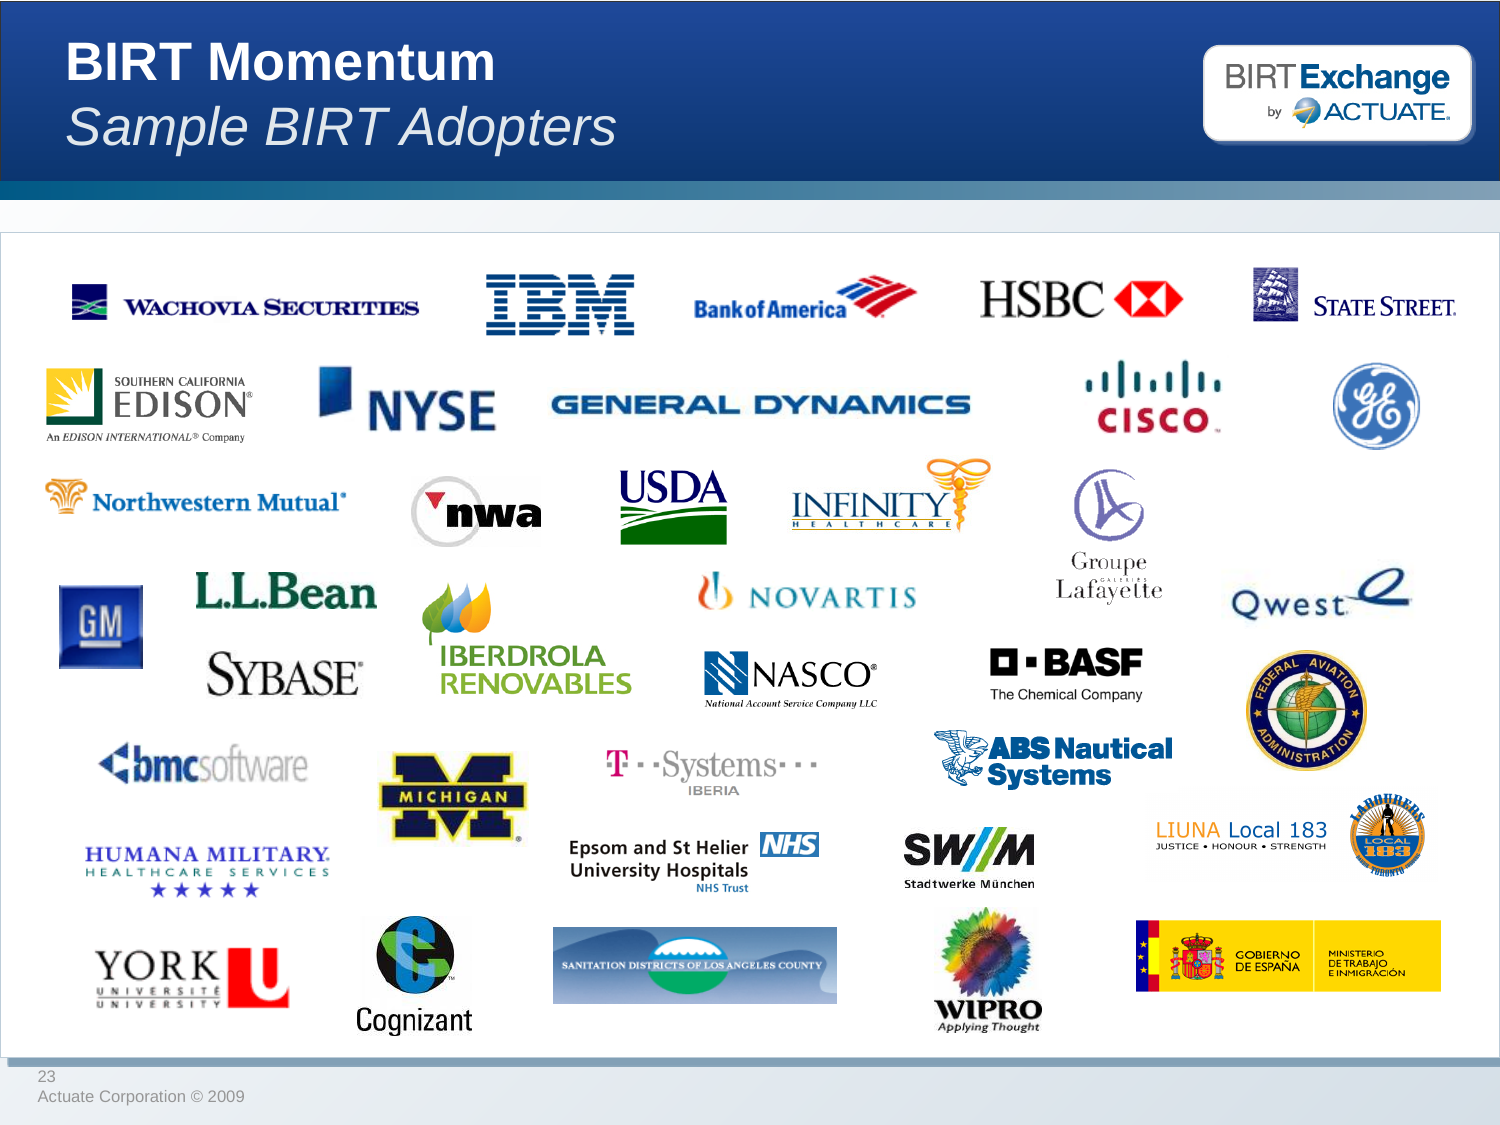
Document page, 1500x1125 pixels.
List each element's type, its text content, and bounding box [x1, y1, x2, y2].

picture [377, 751, 529, 847]
picture [1221, 559, 1423, 629]
picture [546, 387, 976, 419]
picture [700, 647, 881, 711]
picture [41, 472, 352, 522]
picture [420, 582, 633, 700]
picture [195, 571, 377, 610]
picture [58, 585, 143, 669]
picture [601, 744, 824, 800]
picture [969, 268, 1196, 328]
picture [92, 733, 316, 795]
picture [1245, 650, 1367, 771]
picture [357, 915, 472, 1036]
title BIRT Momentum Sample BIRT Adopters [50, 8, 1186, 175]
picture [1252, 266, 1457, 322]
picture [691, 564, 930, 622]
picture [83, 844, 332, 900]
picture [934, 907, 1042, 1034]
picture [904, 827, 1034, 888]
picture [1135, 920, 1442, 992]
picture [553, 926, 838, 1004]
text_box [0, 232, 1500, 1058]
picture [787, 454, 993, 536]
picture [43, 366, 255, 445]
picture [987, 644, 1145, 706]
picture [931, 726, 1439, 882]
picture [690, 272, 923, 326]
picture [1050, 466, 1166, 607]
picture [206, 650, 367, 700]
picture [1225, 63, 1450, 129]
picture [68, 281, 422, 323]
picture [468, 260, 651, 351]
picture [565, 828, 825, 897]
picture [1080, 355, 1230, 439]
picture [1333, 362, 1422, 451]
picture [619, 469, 729, 545]
picture [317, 361, 498, 437]
picture [411, 476, 541, 548]
picture [74, 931, 307, 1025]
